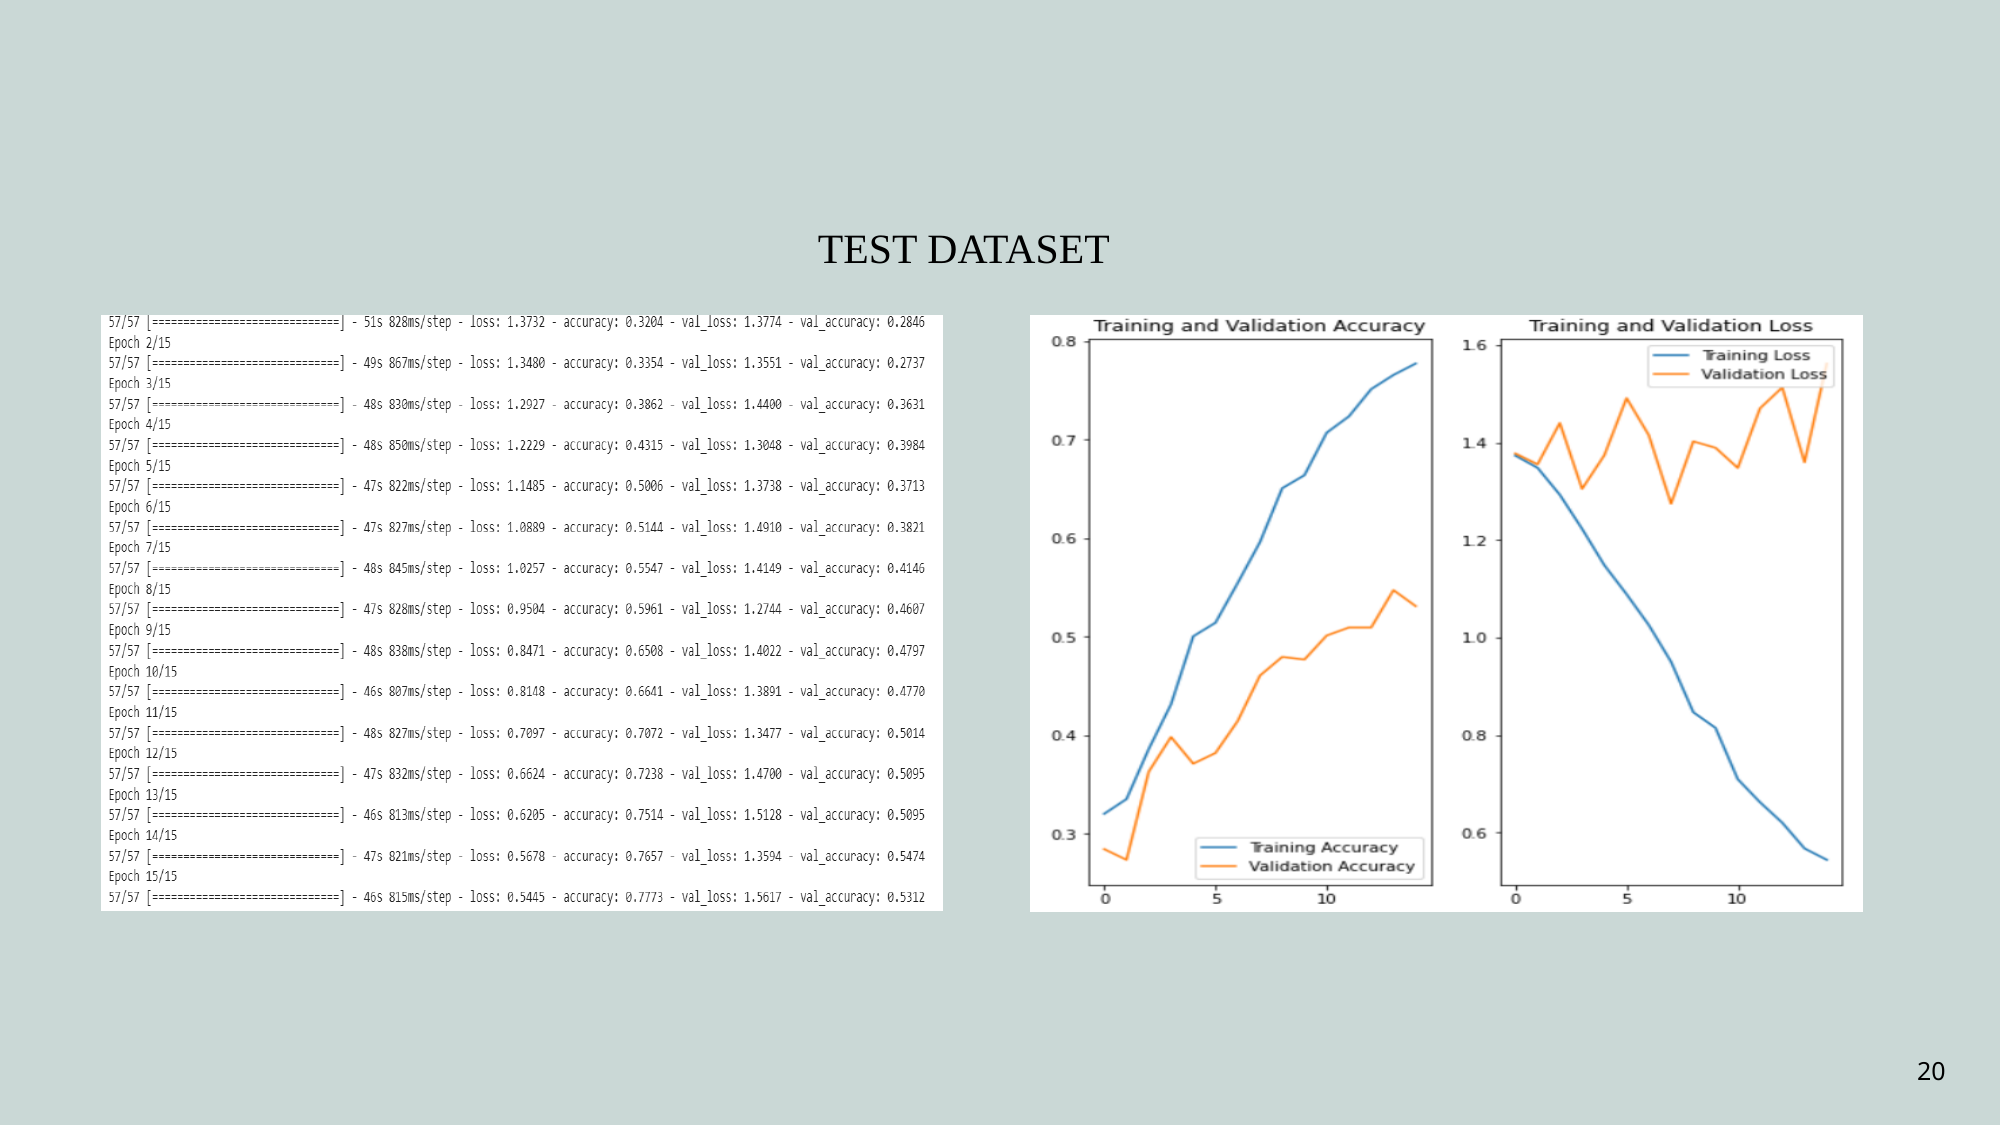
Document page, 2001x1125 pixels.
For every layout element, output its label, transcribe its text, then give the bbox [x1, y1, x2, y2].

text_box TEST DATASET [802, 214, 2000, 370]
slide_number 20 [1510, 1042, 1961, 1103]
picture [101, 315, 943, 911]
picture [1030, 315, 1863, 912]
